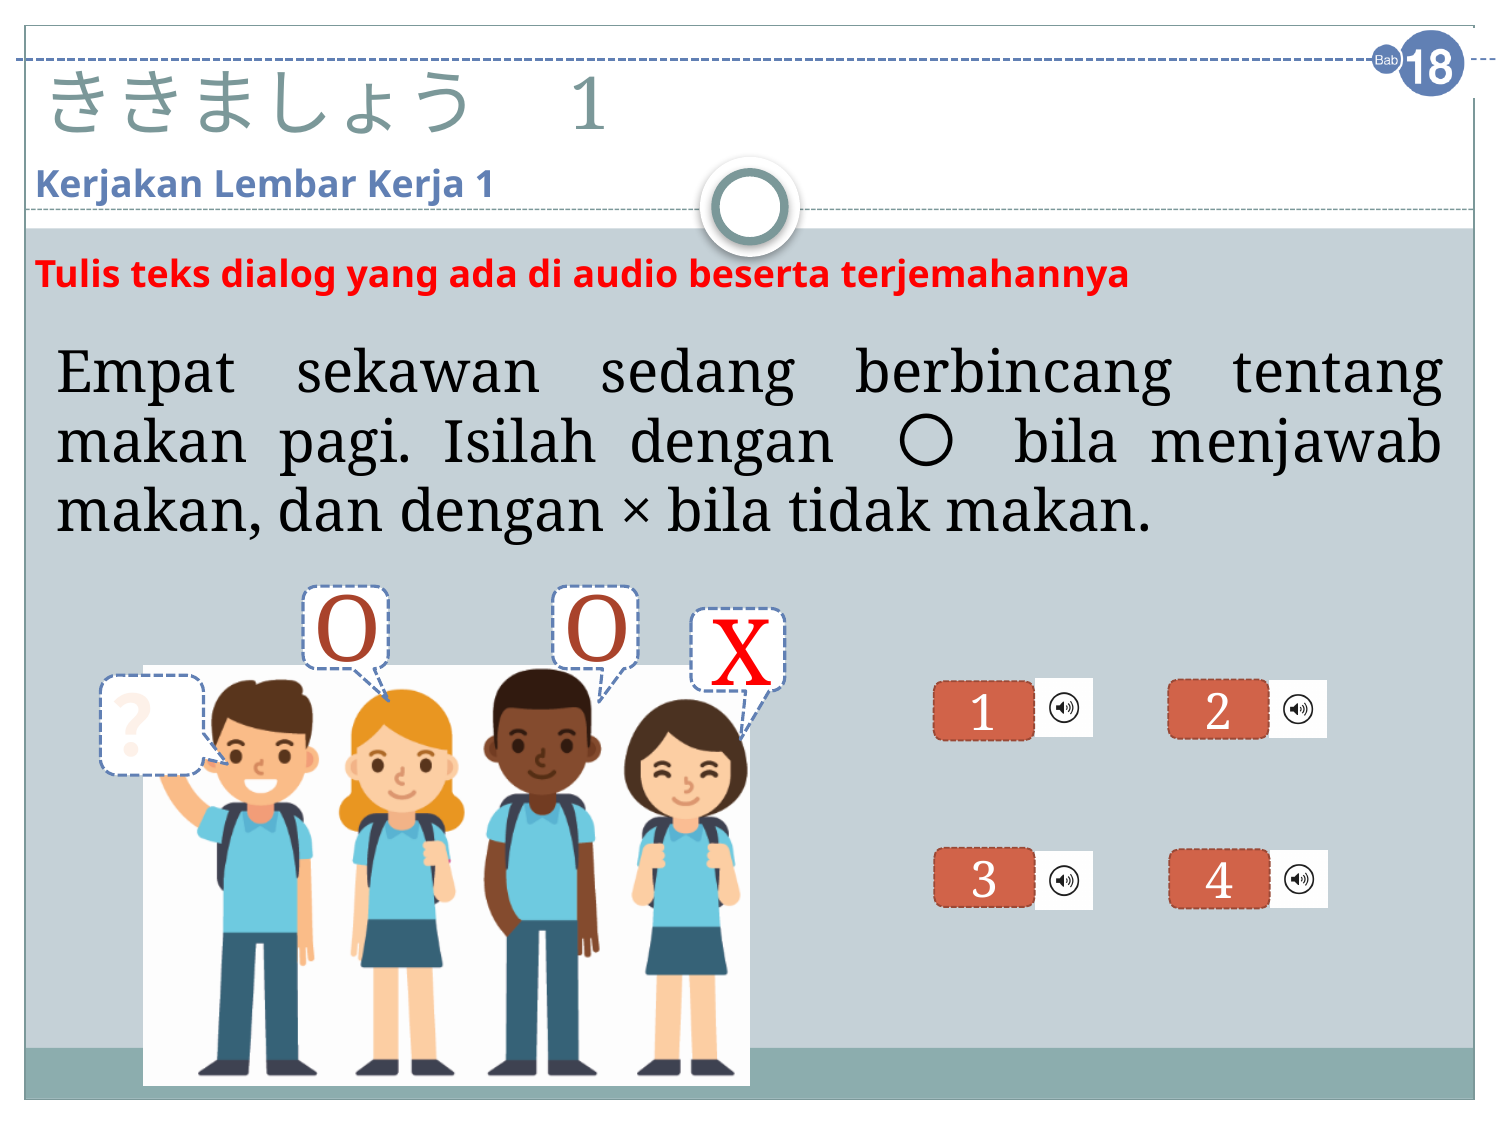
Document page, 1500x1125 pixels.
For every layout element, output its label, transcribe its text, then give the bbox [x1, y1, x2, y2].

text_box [690, 585, 785, 713]
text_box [100, 665, 204, 776]
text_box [300, 562, 395, 689]
picture [1034, 850, 1094, 911]
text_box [15, 28, 1496, 98]
picture [1269, 849, 1329, 909]
text_box Kerjakan Lembar Kerja 1 Tulis teks dialog yang ada di audio beserta terjemahannya [19, 149, 1433, 351]
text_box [550, 562, 644, 689]
text_box 3 [933, 846, 1033, 908]
text_box 1 [932, 680, 1029, 742]
picture [142, 665, 751, 1087]
text_box 2 [1167, 678, 1265, 740]
picture [1268, 679, 1328, 739]
text_box Empat sekawan sedang berbincang tentang makan pagi. Isilah dengan 〇 bila menjawab makan, dan dengan × bila tidak makan. [41, 326, 1459, 551]
text_box 4 [1168, 848, 1266, 910]
title ききましょう 1 [26, 108, 1326, 149]
picture [1033, 677, 1094, 738]
